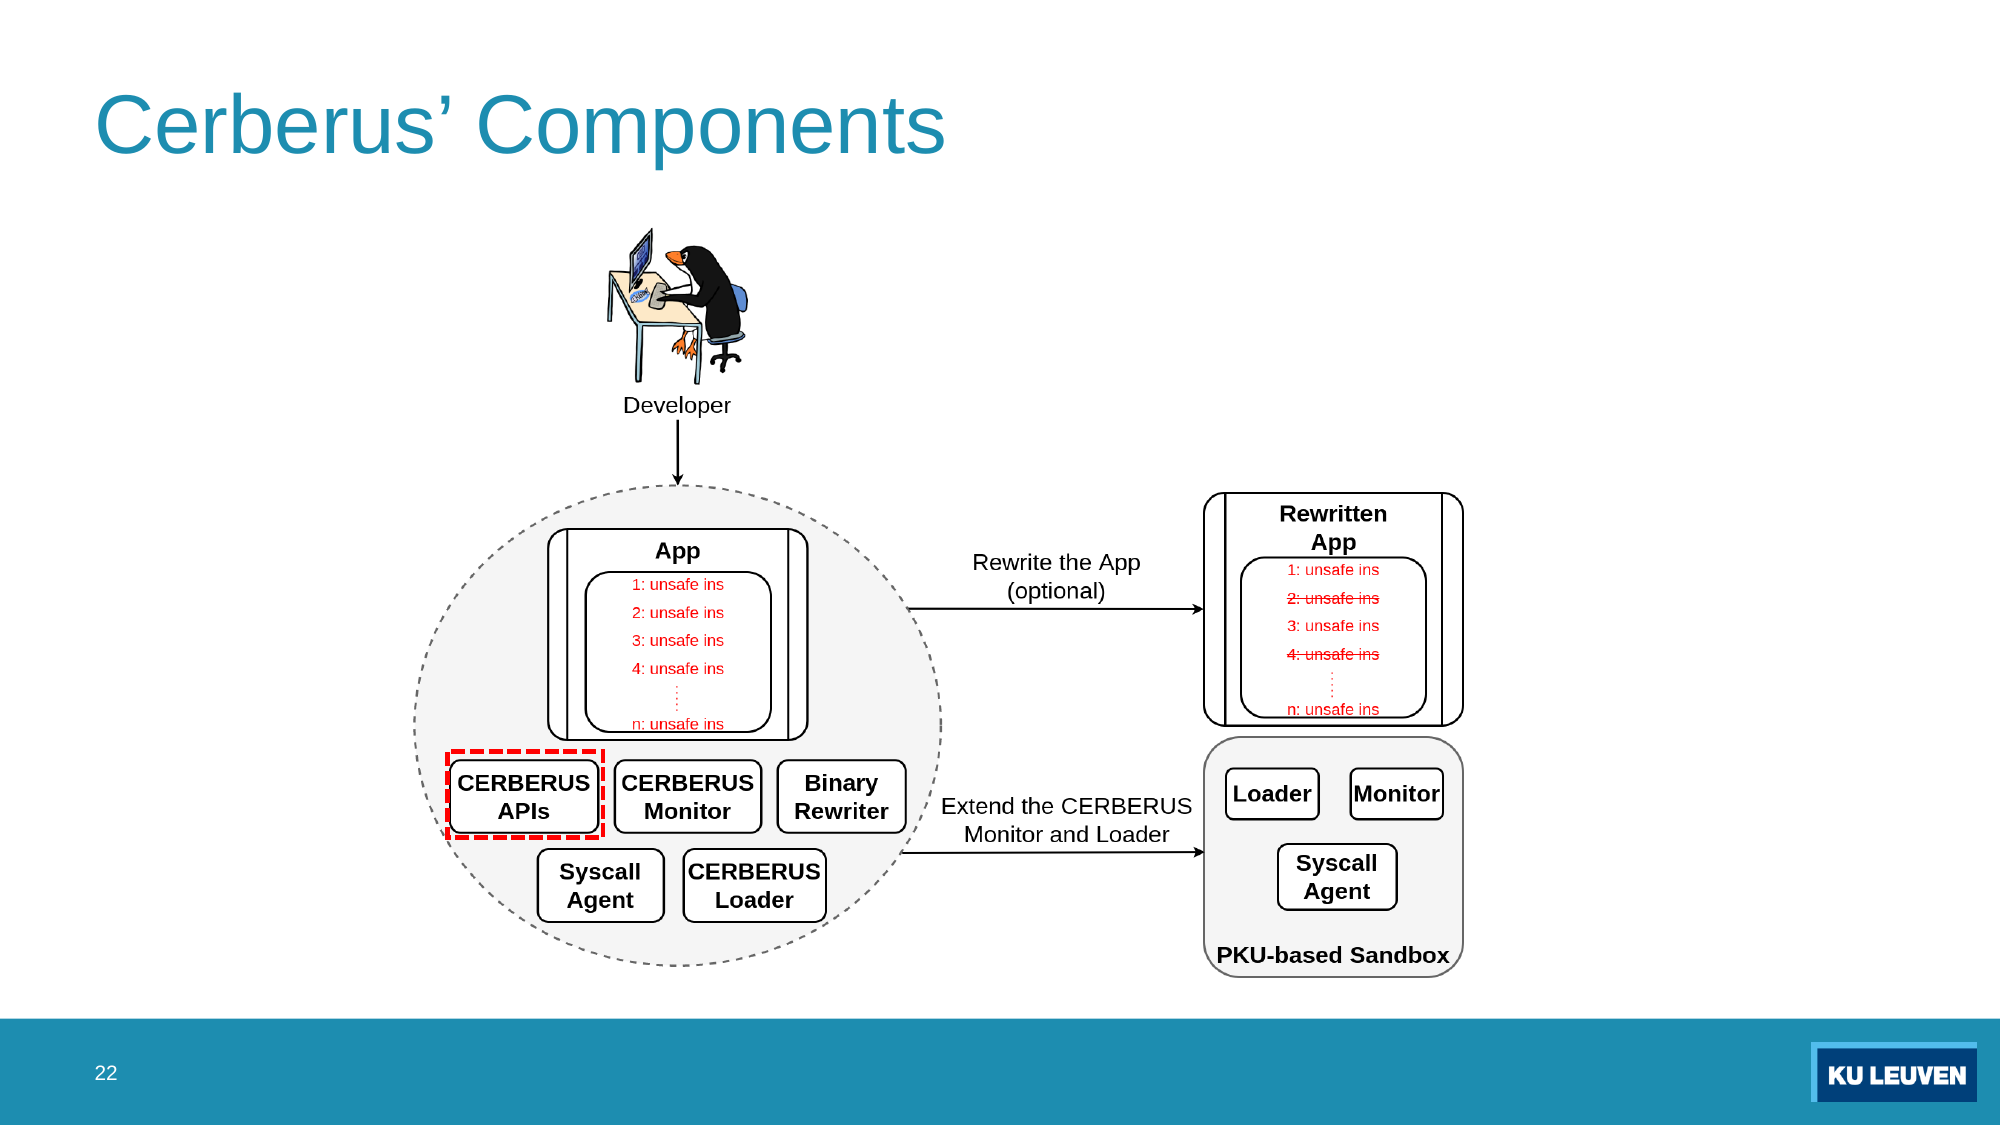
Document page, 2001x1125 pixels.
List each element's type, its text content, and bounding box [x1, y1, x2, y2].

slide_number 22 [94, 1018, 201, 1125]
picture [413, 217, 1464, 978]
title Cerberus’ Components [94, 25, 1906, 215]
picture [1811, 1042, 1977, 1102]
